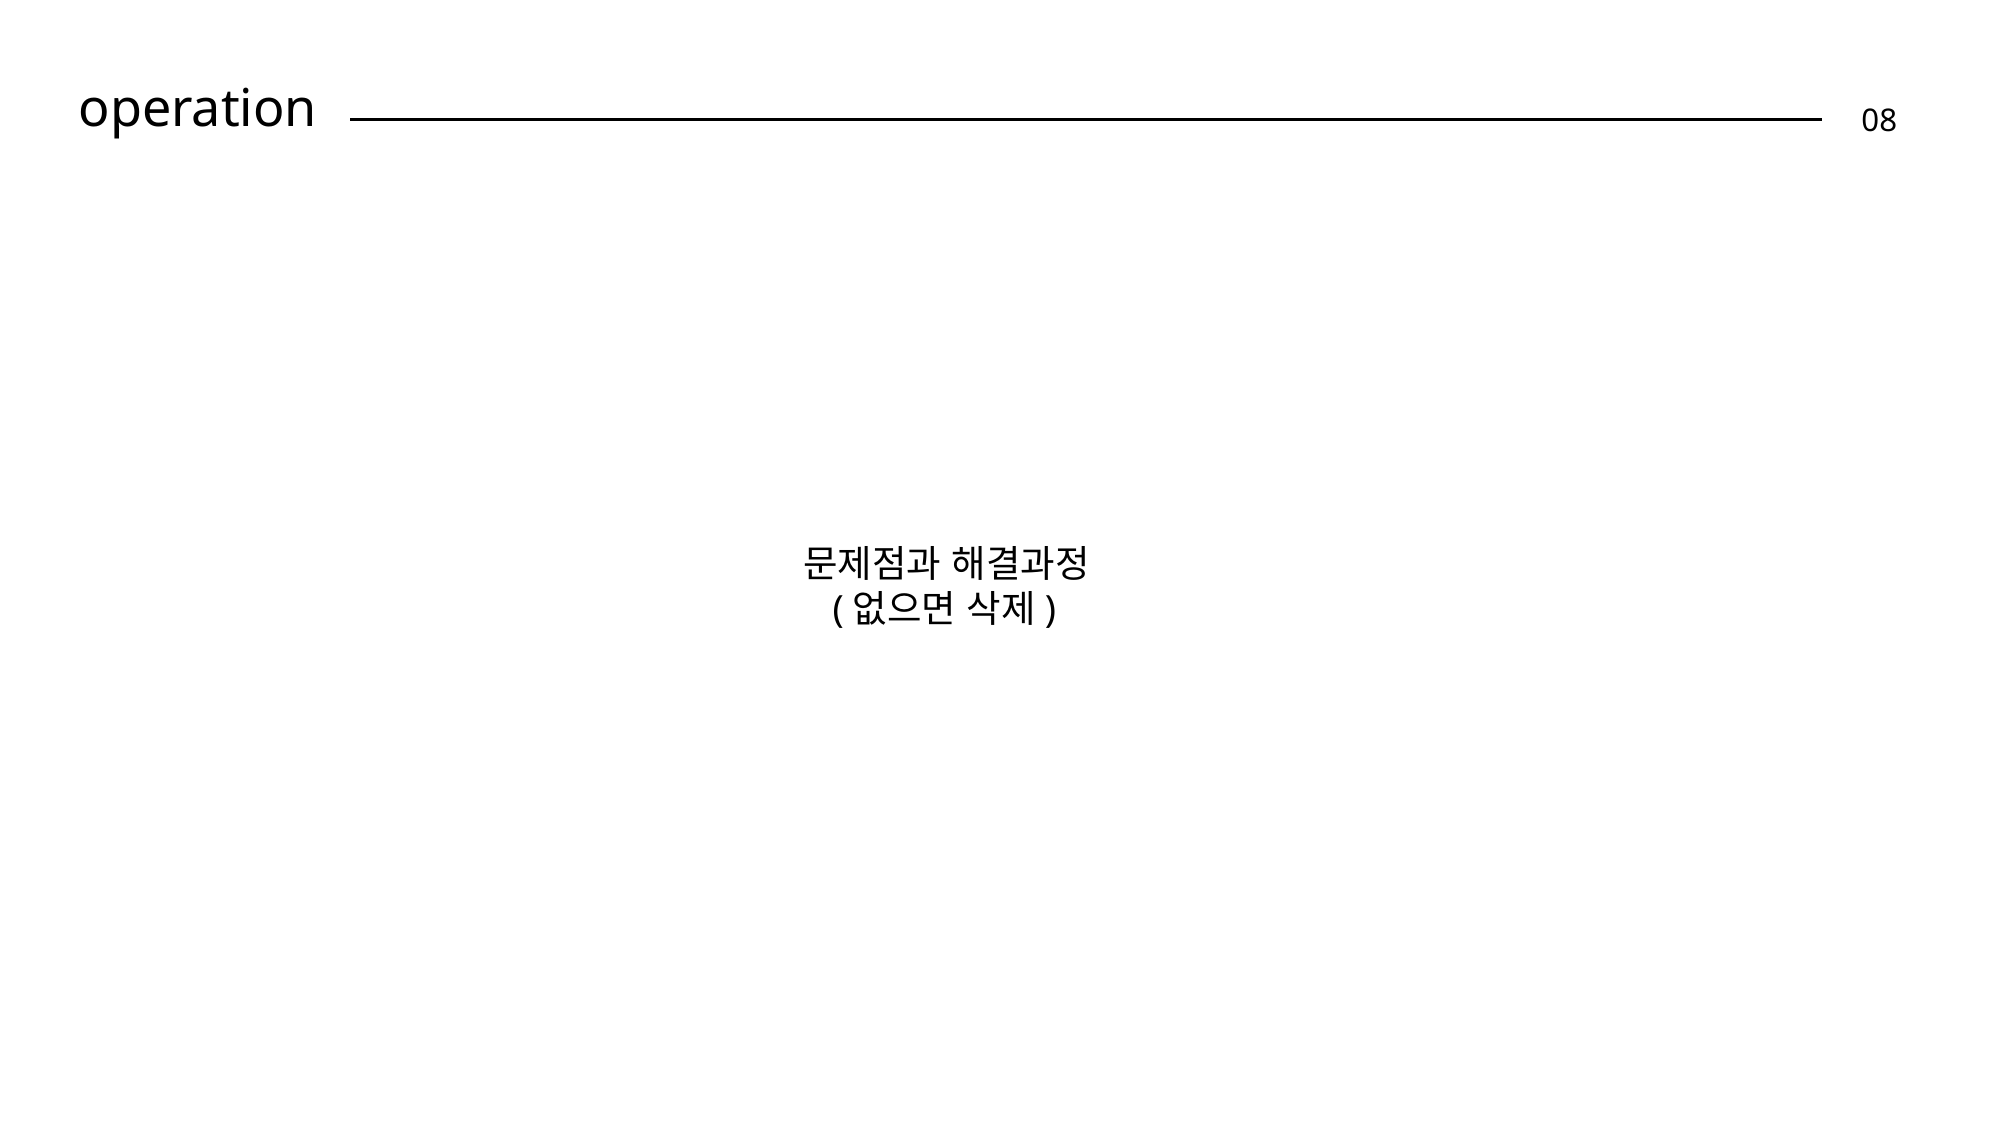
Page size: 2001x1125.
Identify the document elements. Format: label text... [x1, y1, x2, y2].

text_box 08 [1846, 92, 1913, 145]
text_box 문제점과 해결과정 (없으면 삭제) [788, 532, 1105, 637]
title operation [0, 0, 724, 146]
